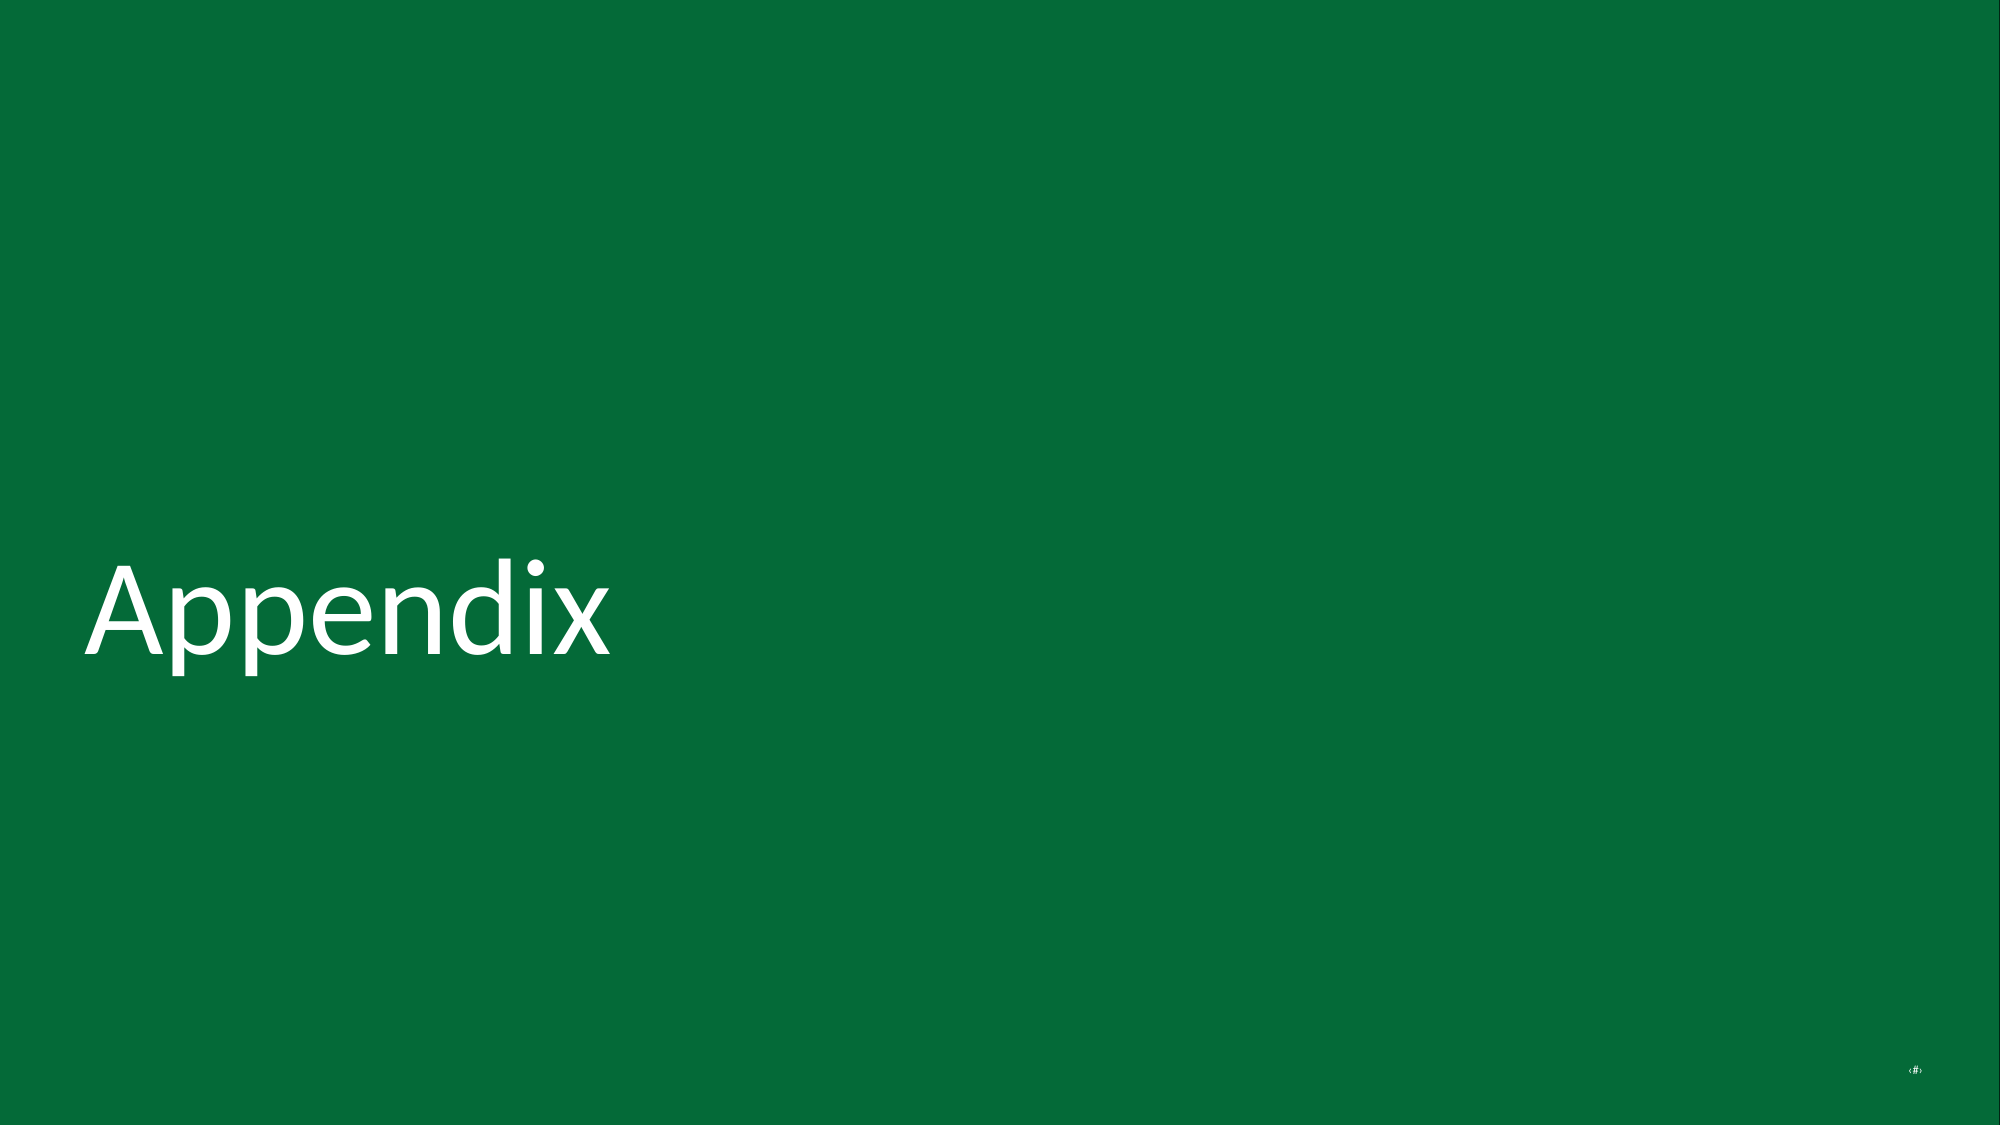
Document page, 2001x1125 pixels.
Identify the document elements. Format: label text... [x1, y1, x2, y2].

title Appendix [76, 431, 1787, 694]
